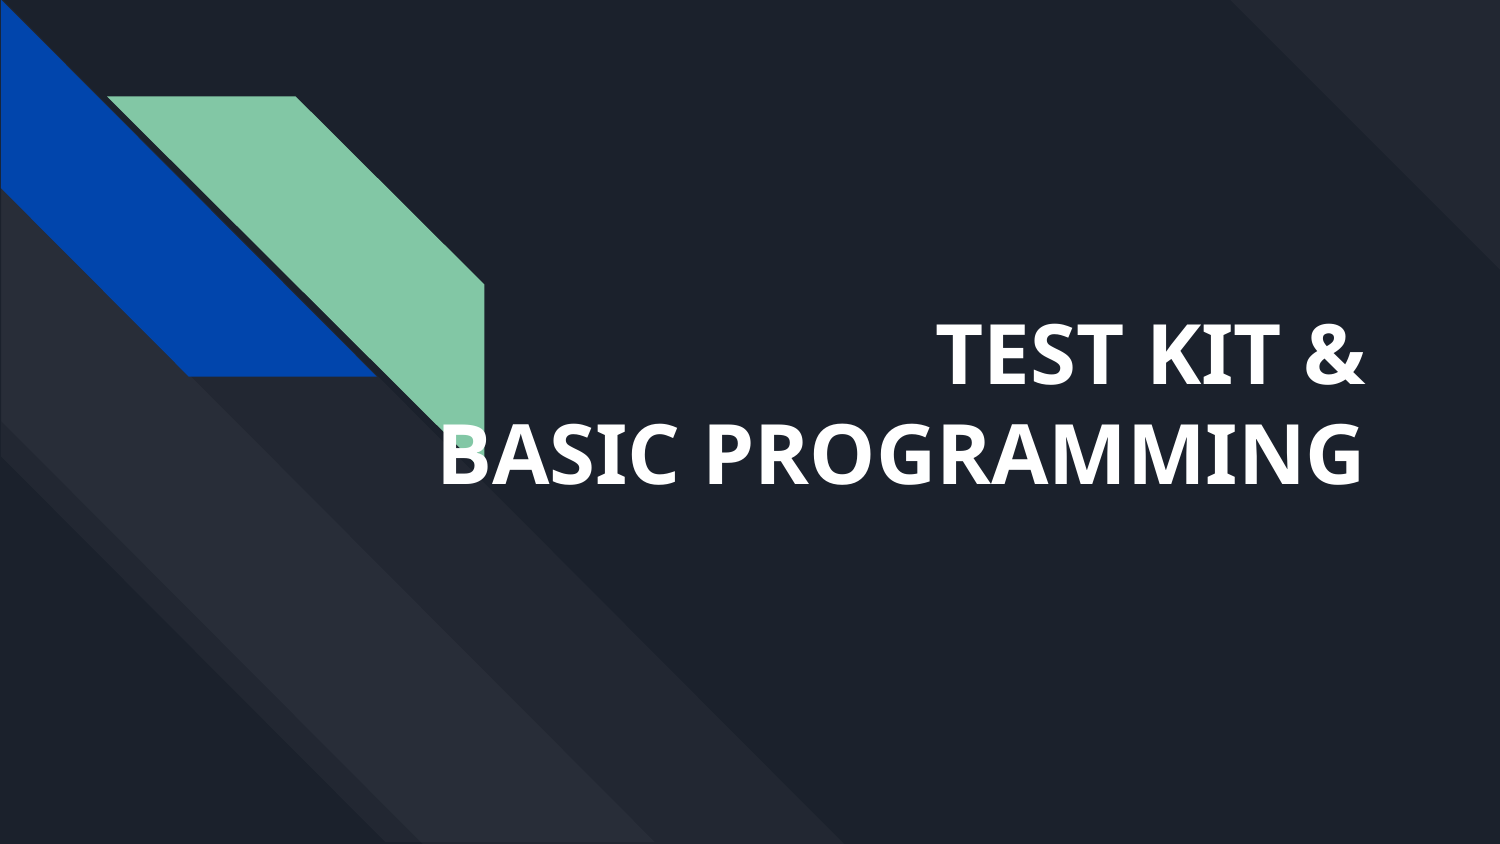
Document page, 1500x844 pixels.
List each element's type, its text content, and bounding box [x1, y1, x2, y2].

title TEST KIT & BASIC PROGRAMMING [152, 285, 1404, 558]
